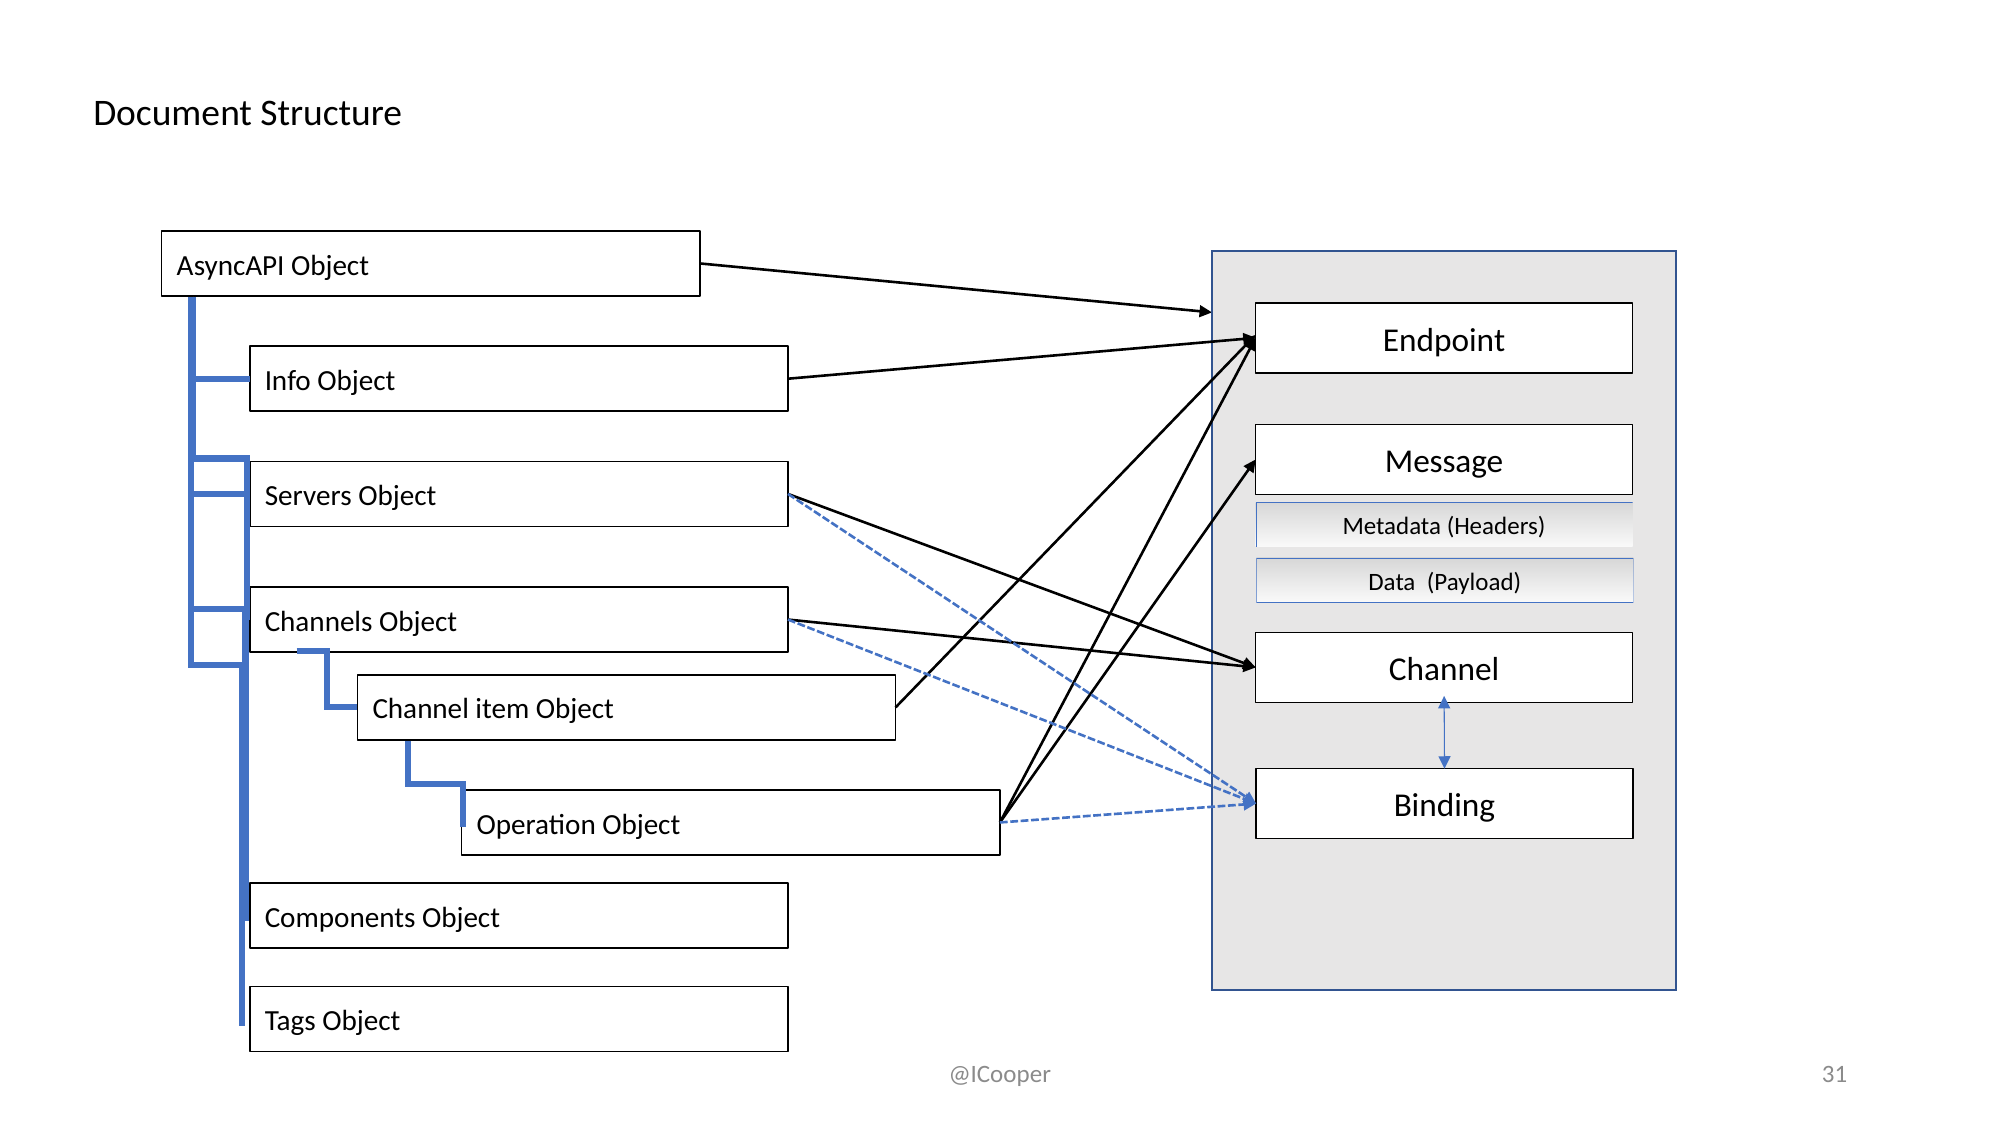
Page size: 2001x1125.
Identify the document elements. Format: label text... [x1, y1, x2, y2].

text_box Data (Payload) [1257, 557, 1634, 603]
text_box Message [1256, 424, 1633, 495]
text_box Info Object [249, 346, 788, 412]
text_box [0, 581, 531, 636]
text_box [58, 431, 382, 486]
text_box Servers Object [250, 461, 788, 527]
text_box [1211, 250, 1677, 991]
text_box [999, 338, 1256, 459]
footer @ICooper [662, 1042, 1338, 1103]
text_box Channel [1257, 632, 1633, 703]
text_box Channel item Object [357, 674, 787, 740]
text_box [787, 619, 1257, 805]
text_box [699, 263, 1212, 313]
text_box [0, 639, 579, 691]
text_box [126, 370, 315, 430]
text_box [391, 756, 479, 812]
text_box Components Object [249, 882, 788, 948]
text_box Metadata (Headers) [1257, 502, 1633, 547]
text_box Channels Object [249, 587, 787, 652]
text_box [179, 308, 262, 368]
text_box Operation Object [461, 789, 1000, 855]
text_box AsyncAPI Object [161, 230, 700, 296]
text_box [999, 804, 1256, 823]
text_box Tags Object [249, 986, 788, 1052]
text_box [895, 334, 1256, 494]
slide_number 31 [1412, 1042, 1863, 1103]
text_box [296, 650, 358, 708]
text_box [999, 459, 1256, 494]
text_box Binding [1256, 768, 1634, 839]
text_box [787, 338, 895, 380]
text_box Endpoint [1255, 302, 1633, 373]
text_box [787, 494, 1257, 619]
text_box Document Structure [78, 72, 1376, 148]
